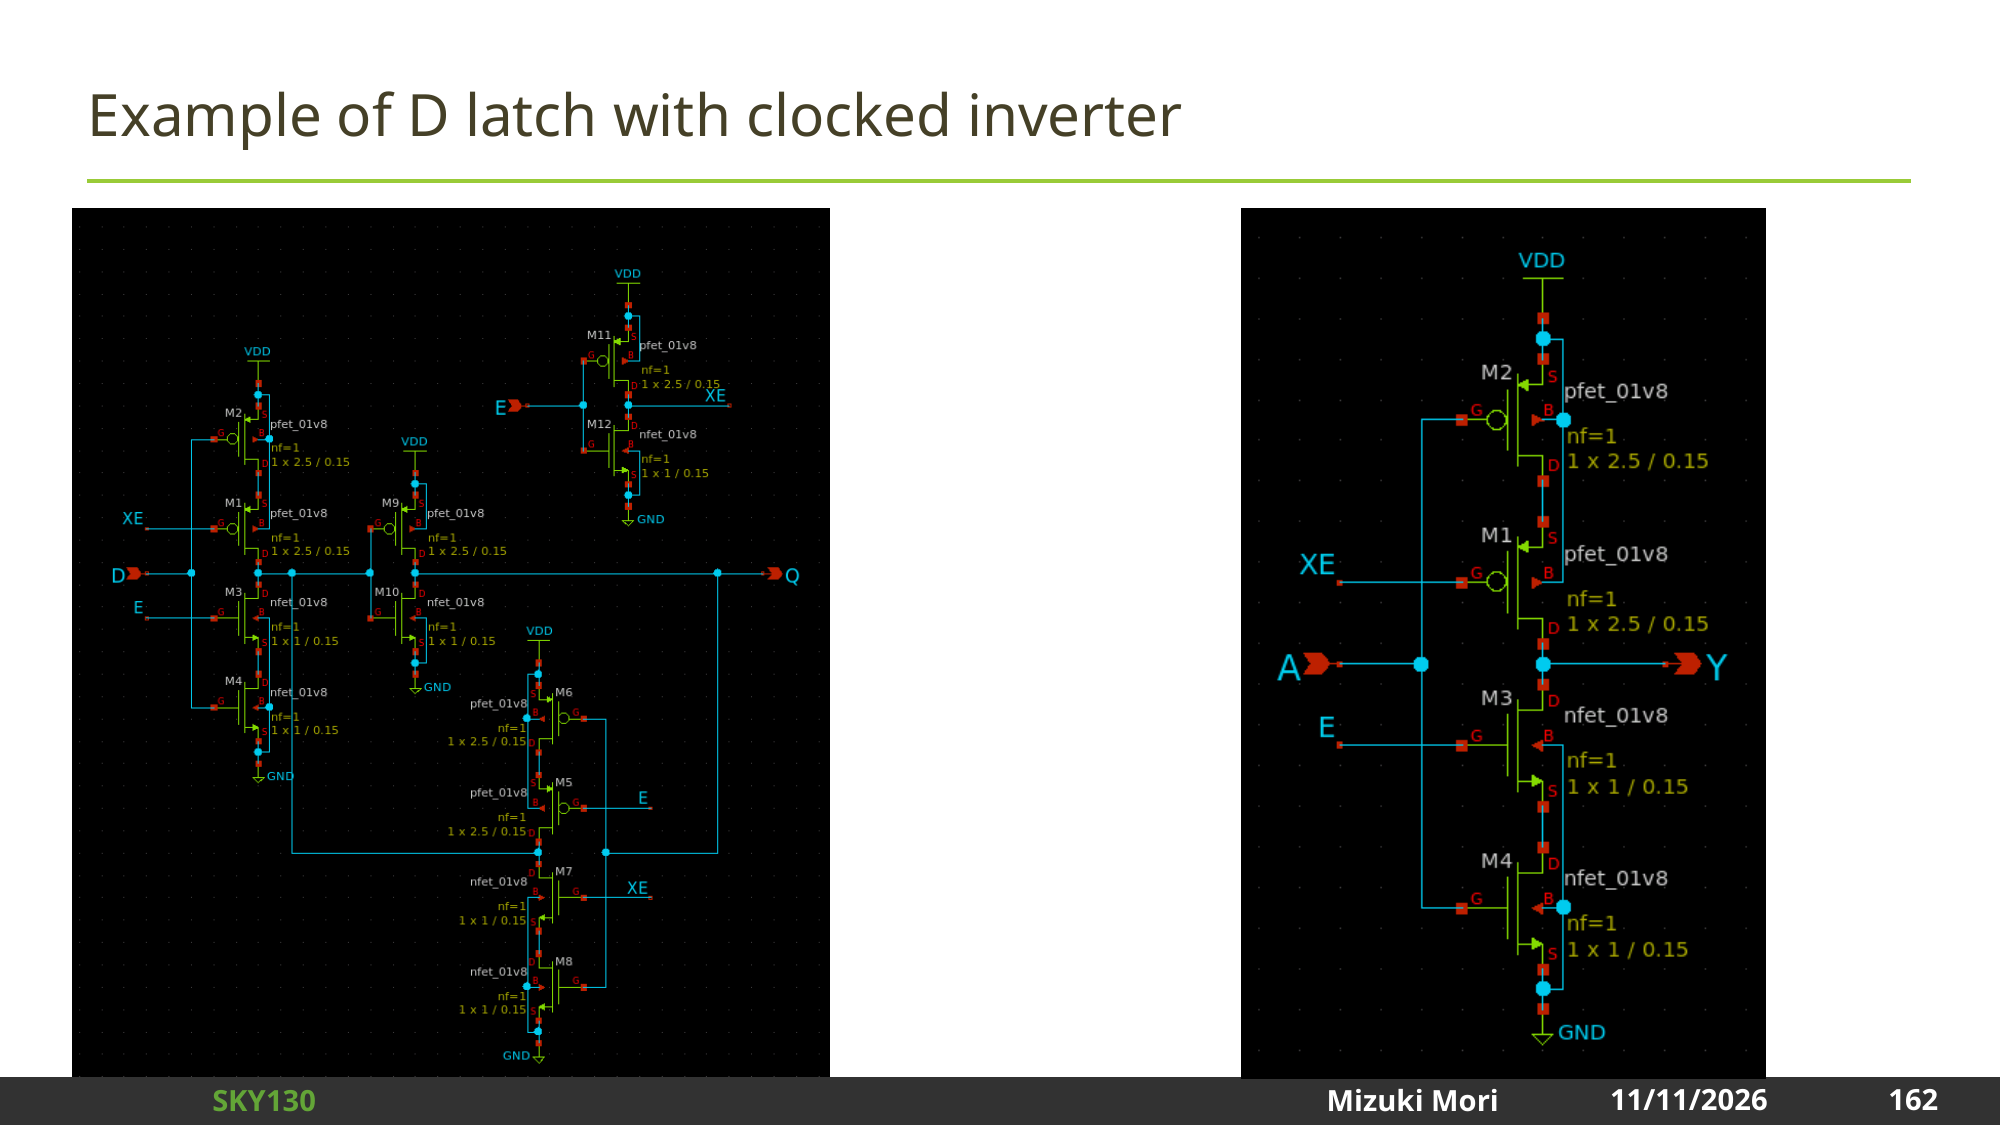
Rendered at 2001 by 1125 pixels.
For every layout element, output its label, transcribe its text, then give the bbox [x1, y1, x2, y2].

title Example of D latch with clocked inverter [72, 70, 1912, 163]
picture [0, 208, 1766, 1125]
slide_number 162 [1826, 1076, 2000, 1125]
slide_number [1550, 1077, 1826, 1125]
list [72, 208, 830, 1077]
